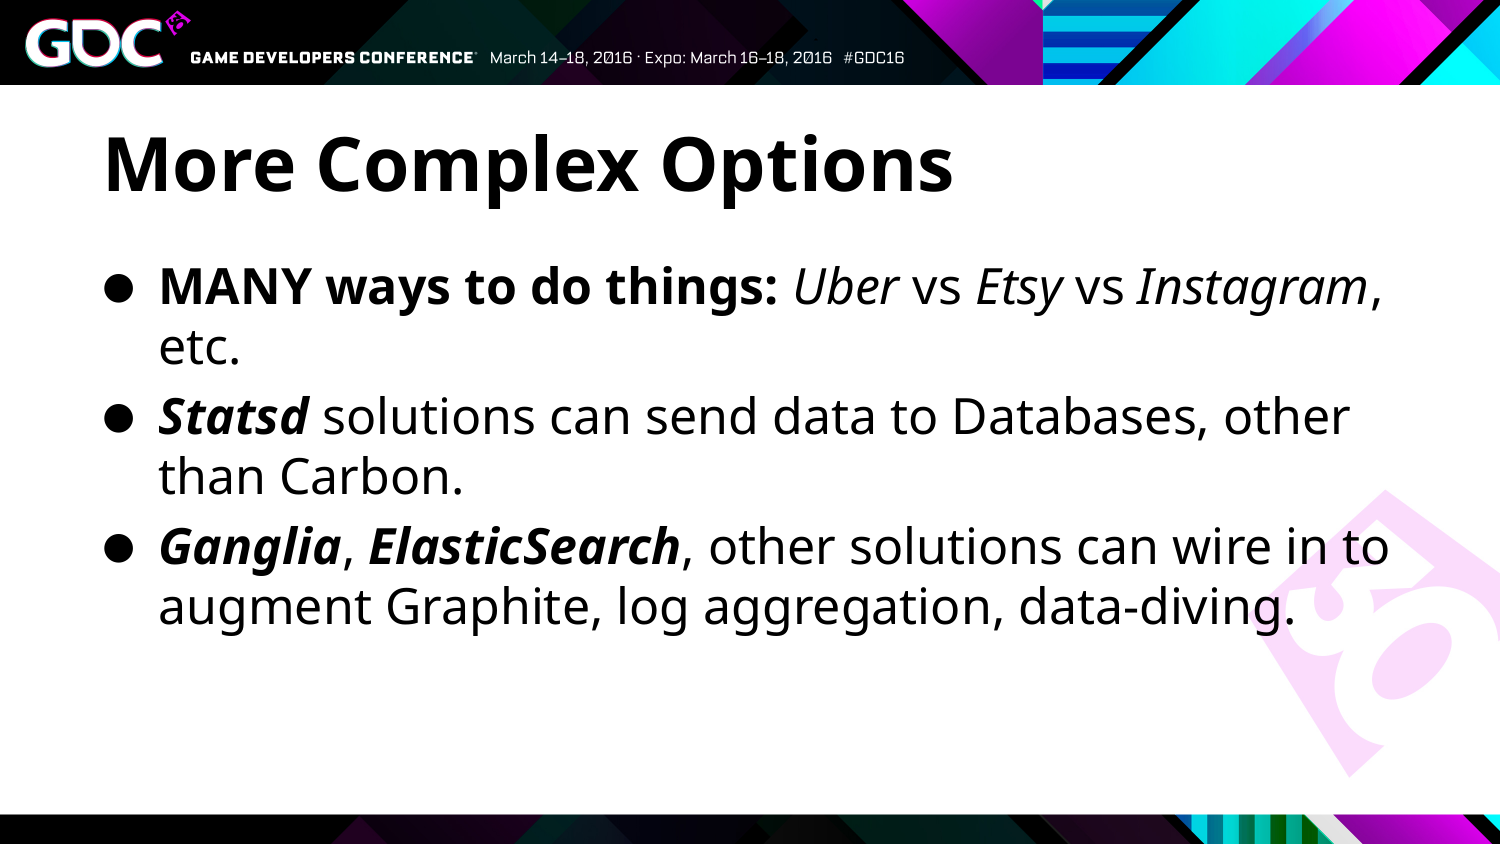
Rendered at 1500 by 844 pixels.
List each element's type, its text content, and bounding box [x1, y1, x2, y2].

picture [0, 0, 1500, 844]
title More Complex Options [87, 109, 1413, 238]
list MANY ways to do things: Uber vs Etsy vs Instagram, etc. Statsd solutions can send data to Databases, other than Carbon. Ganglia, ElasticSearch, other solutions can wire in to augment Graphite, log aggregation, data-diving. [87, 246, 1413, 697]
